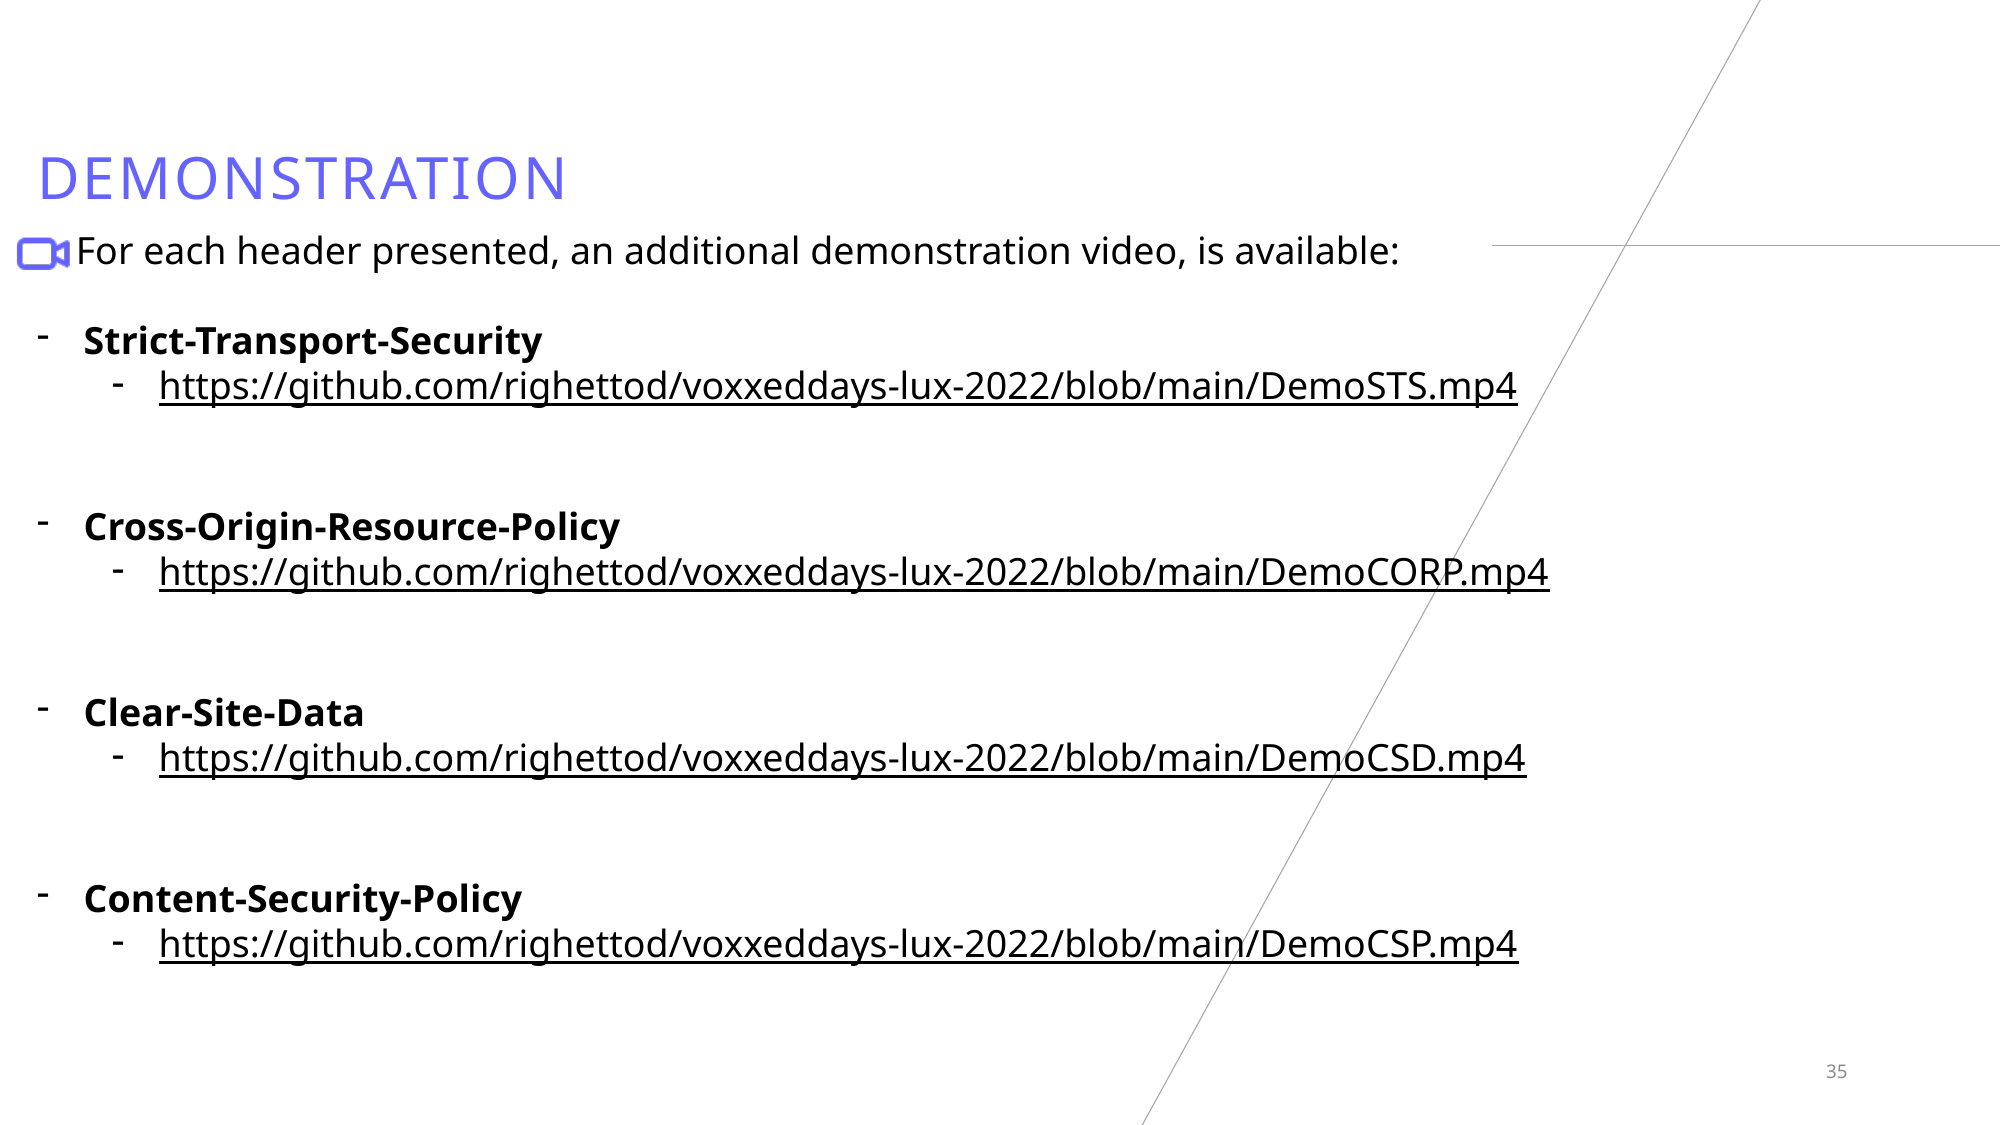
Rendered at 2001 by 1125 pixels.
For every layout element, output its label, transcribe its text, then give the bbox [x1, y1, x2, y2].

picture [12, 222, 75, 286]
slide_number 35 [1412, 1042, 1863, 1103]
text_box For each header presented, an additional demonstration video, is available: Strict-Transport-Security https://github.com/righettod/voxxeddays-lux-2022/blob/main/DemoSTS.mp4 Cross-Origin-Resource-Policy https://github.com/righettod/voxxeddays-lux-2022/blob/main/DemoCORP.mp4 Clear-Site-Data https://github.com/righettod/voxxeddays-lux-2022/blob/main/DemoCSD.mp4 Content-Security-Policy https://github.com/righettod/voxxeddays-lux-2022/blob/main/DemoCSP.mp4 [22, 219, 1702, 979]
title demonstration [22, 22, 1944, 220]
